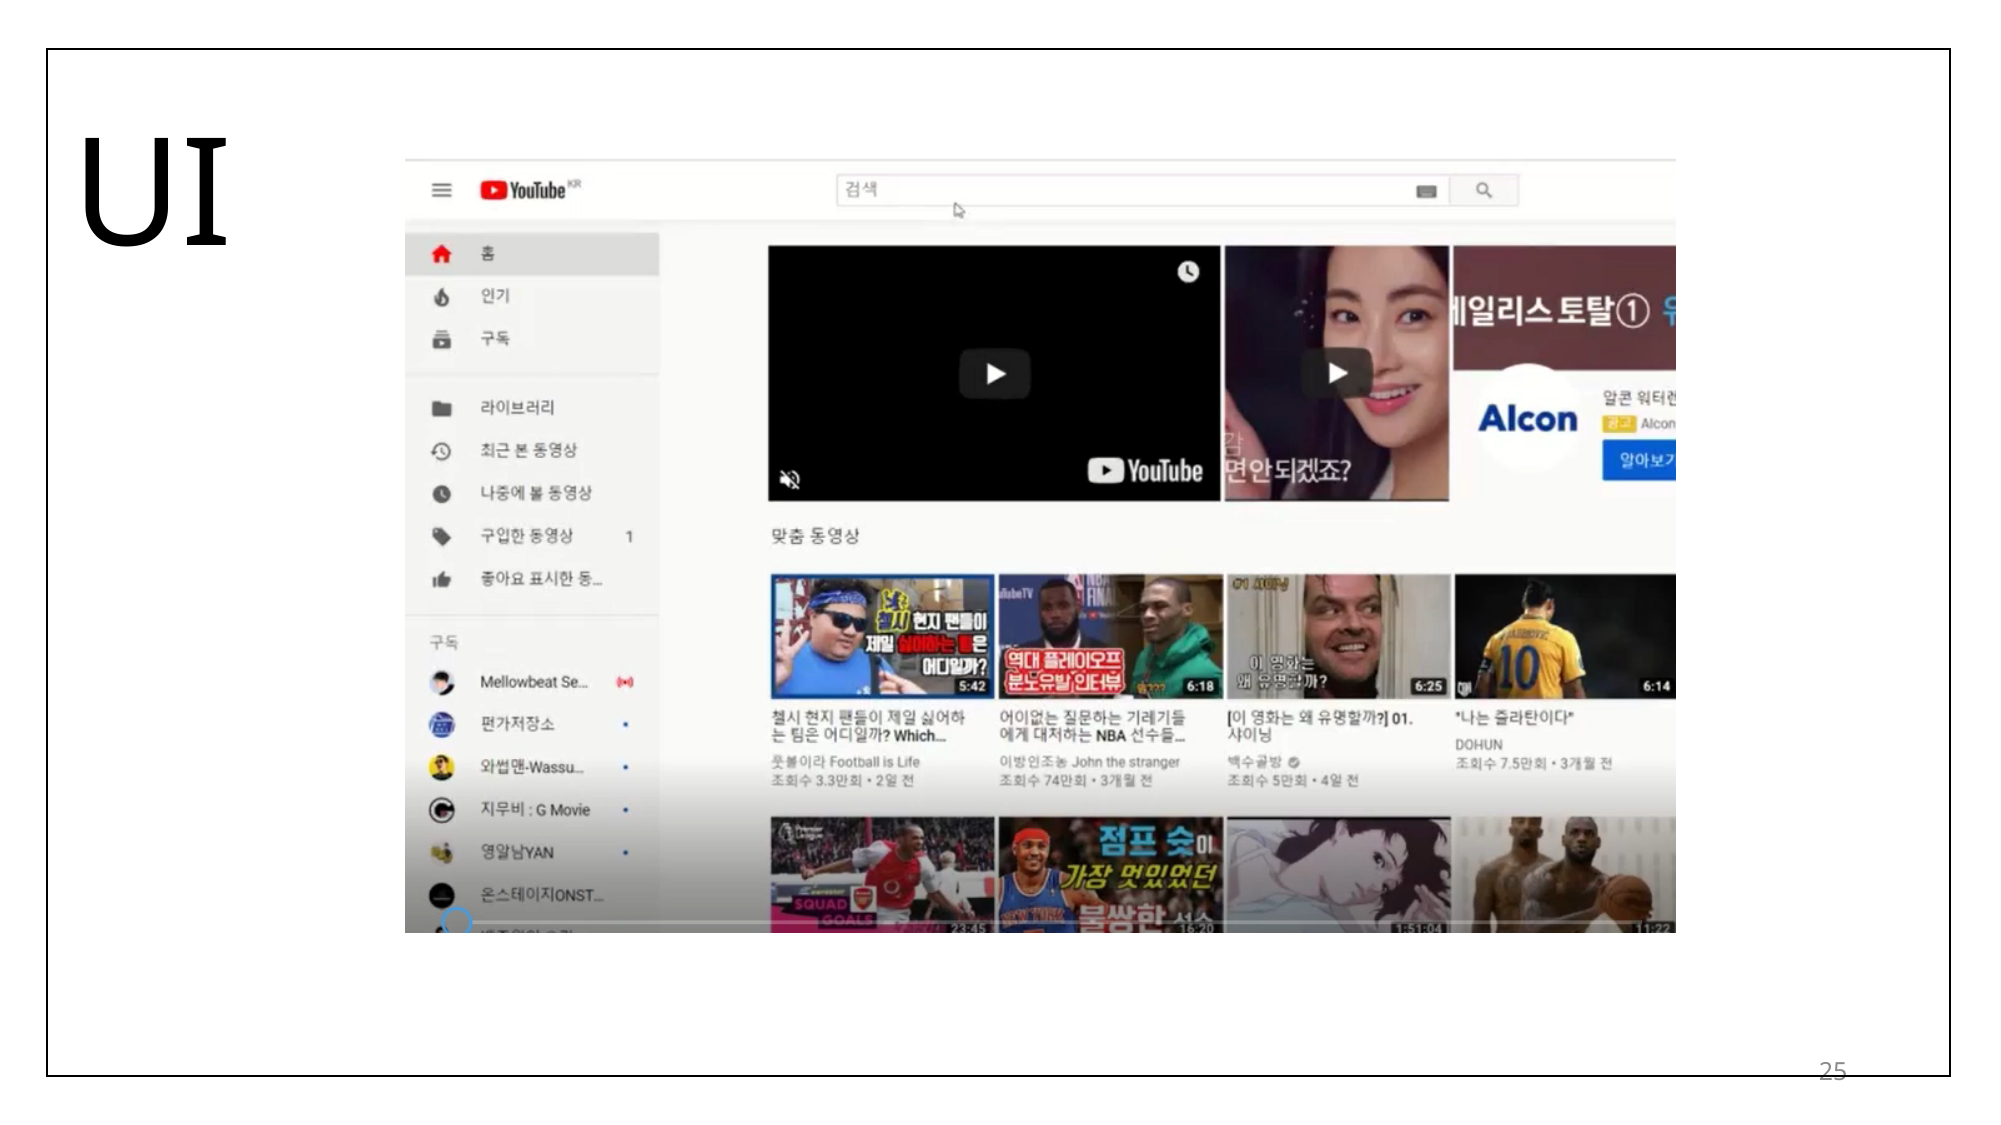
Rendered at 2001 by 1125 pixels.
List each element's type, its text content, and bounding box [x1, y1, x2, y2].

slide_number 25 [1412, 1077, 1863, 1103]
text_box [404, 158, 1677, 934]
text_box [46, 48, 1951, 1077]
